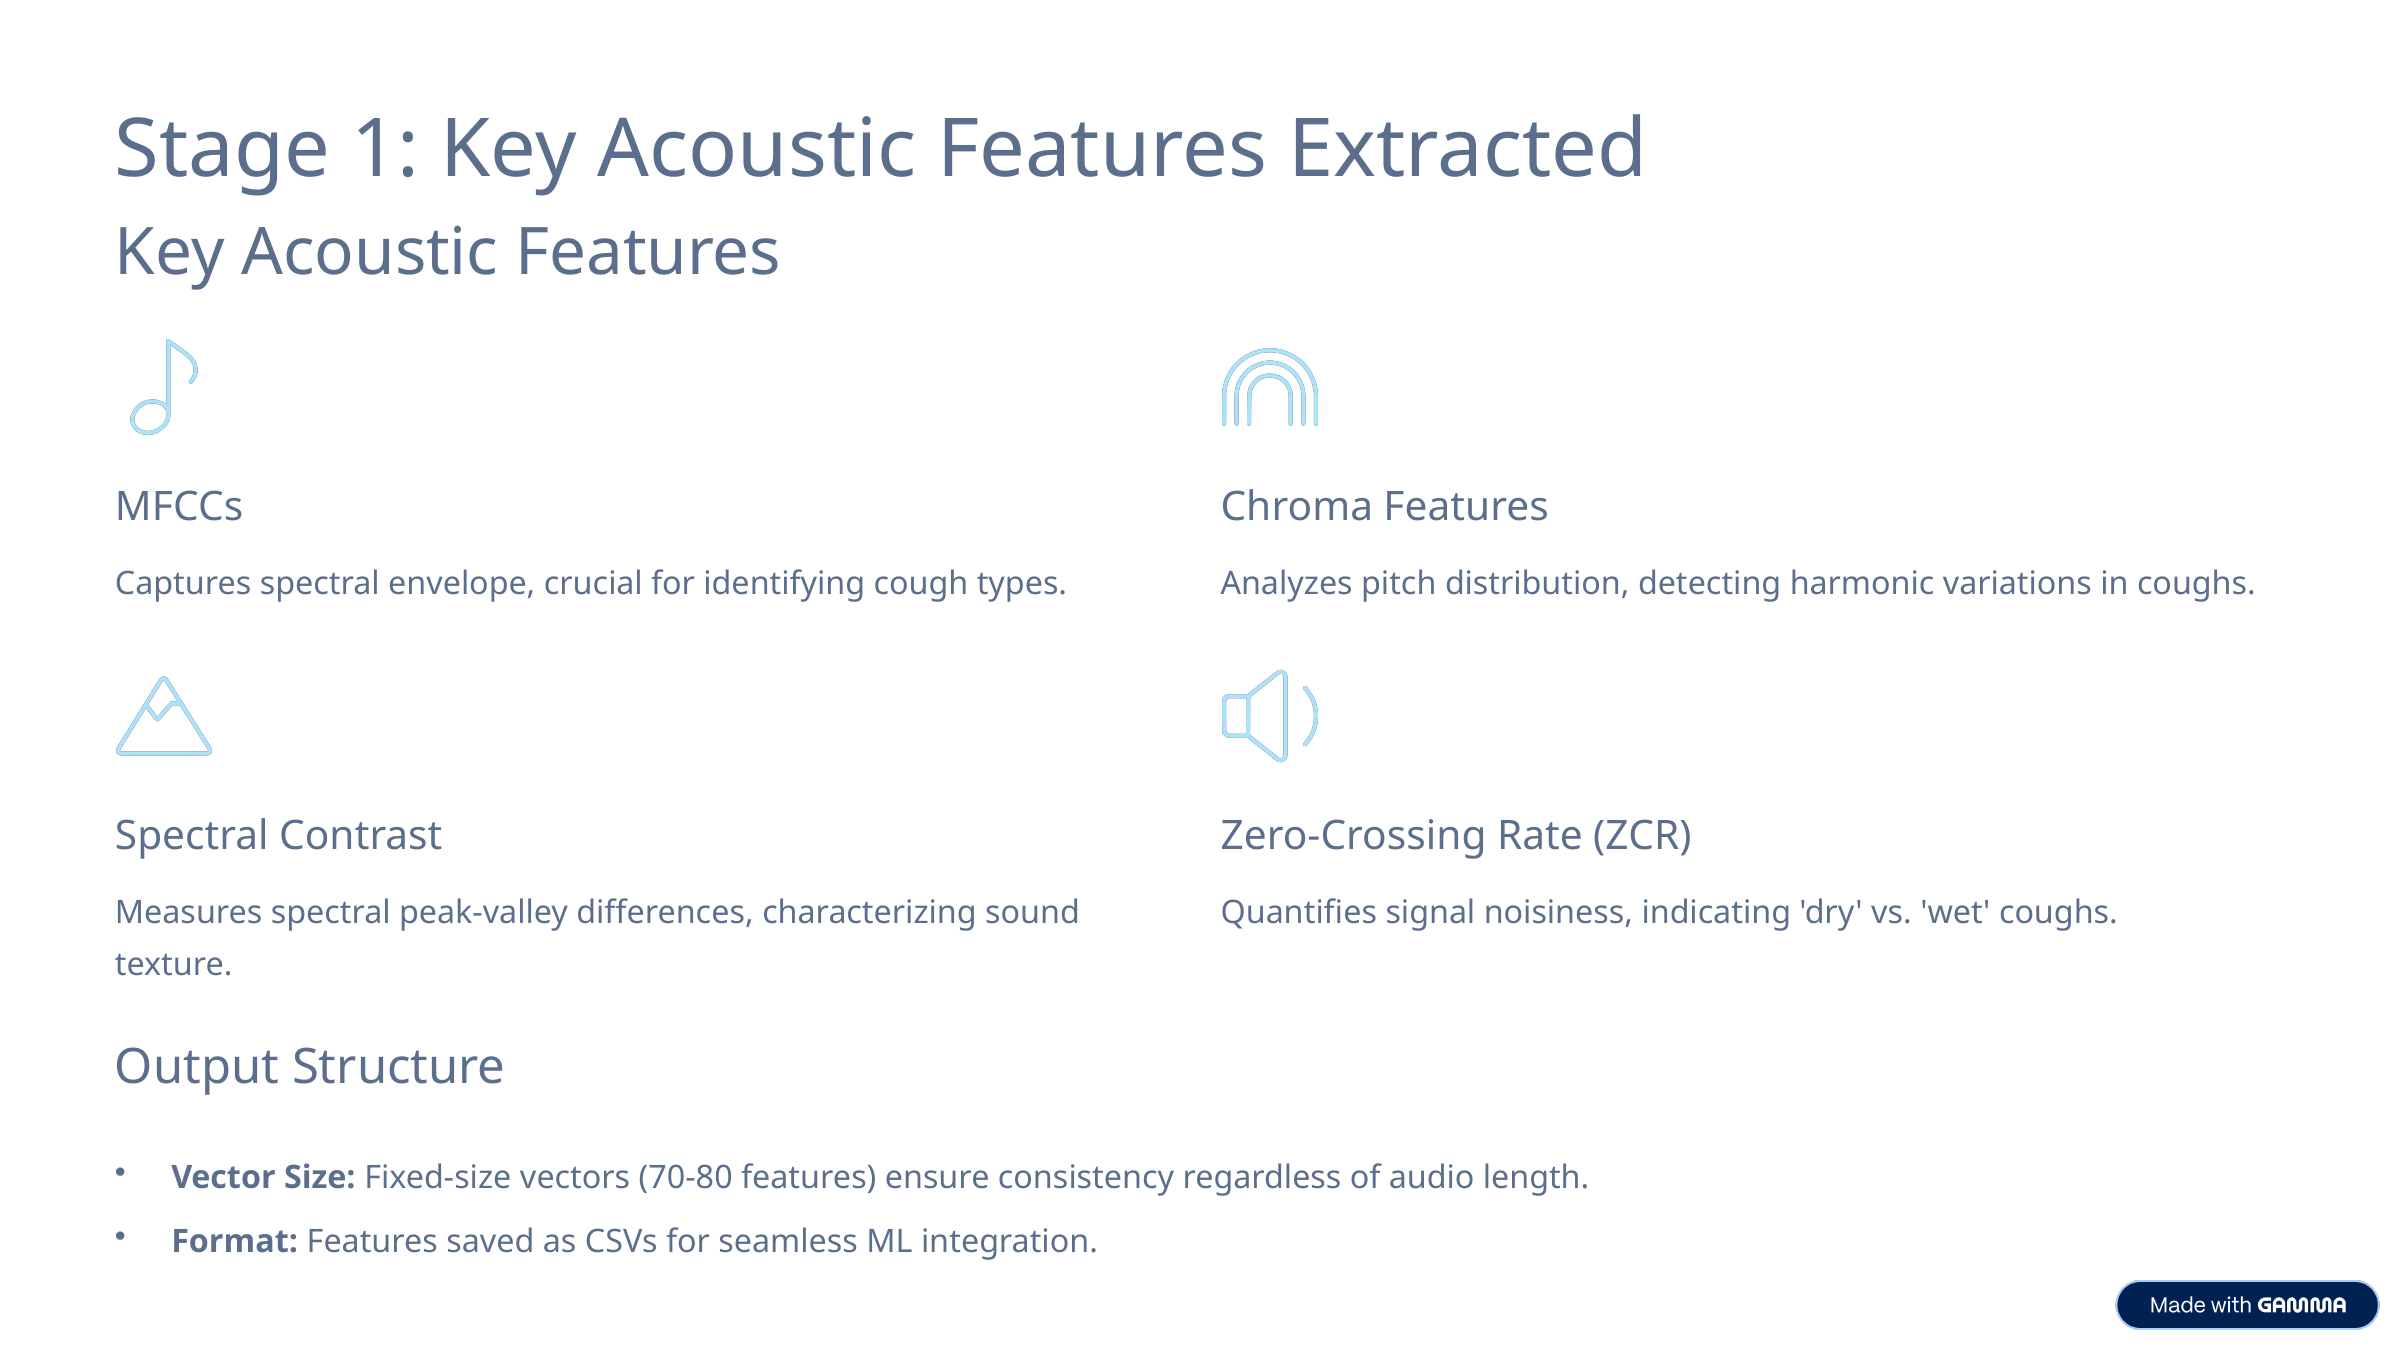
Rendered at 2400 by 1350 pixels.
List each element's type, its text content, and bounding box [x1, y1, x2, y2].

text_box Format: Features saved as CSVs for seamless ML integration. [114, 1206, 2285, 1260]
picture [114, 666, 214, 766]
text_box Measures spectral peak-valley differences, characterizing sound texture. [114, 877, 1180, 983]
text_box Key Acoustic Features [114, 206, 838, 289]
picture [114, 337, 214, 437]
text_box Zero-Crossing Rate (ZCR) [1220, 806, 1736, 858]
text_box Quantifies signal noisiness, indicating 'dry' vs. 'wet' coughs. [1220, 877, 2285, 930]
text_box Stage 1: Key Acoustic Features Extracted [114, 90, 1782, 194]
text_box Analyzes pitch distribution, detecting harmonic variations in coughs. [1220, 548, 2285, 602]
text_box Output Structure [114, 1031, 608, 1094]
picture [1220, 666, 1320, 766]
text_box Chroma Features [1220, 477, 1632, 529]
text_box Captures spectral envelope, crucial for identifying cough types. [114, 548, 1180, 602]
text_box Vector Size: Fixed-size vectors (70-80 features) ensure consistency regardless of audio length. [114, 1142, 2285, 1196]
picture [1220, 337, 1320, 437]
text_box Spectral Contrast [114, 806, 526, 858]
text_box MFCCs [114, 477, 526, 529]
picture [2106, 1271, 2389, 1339]
